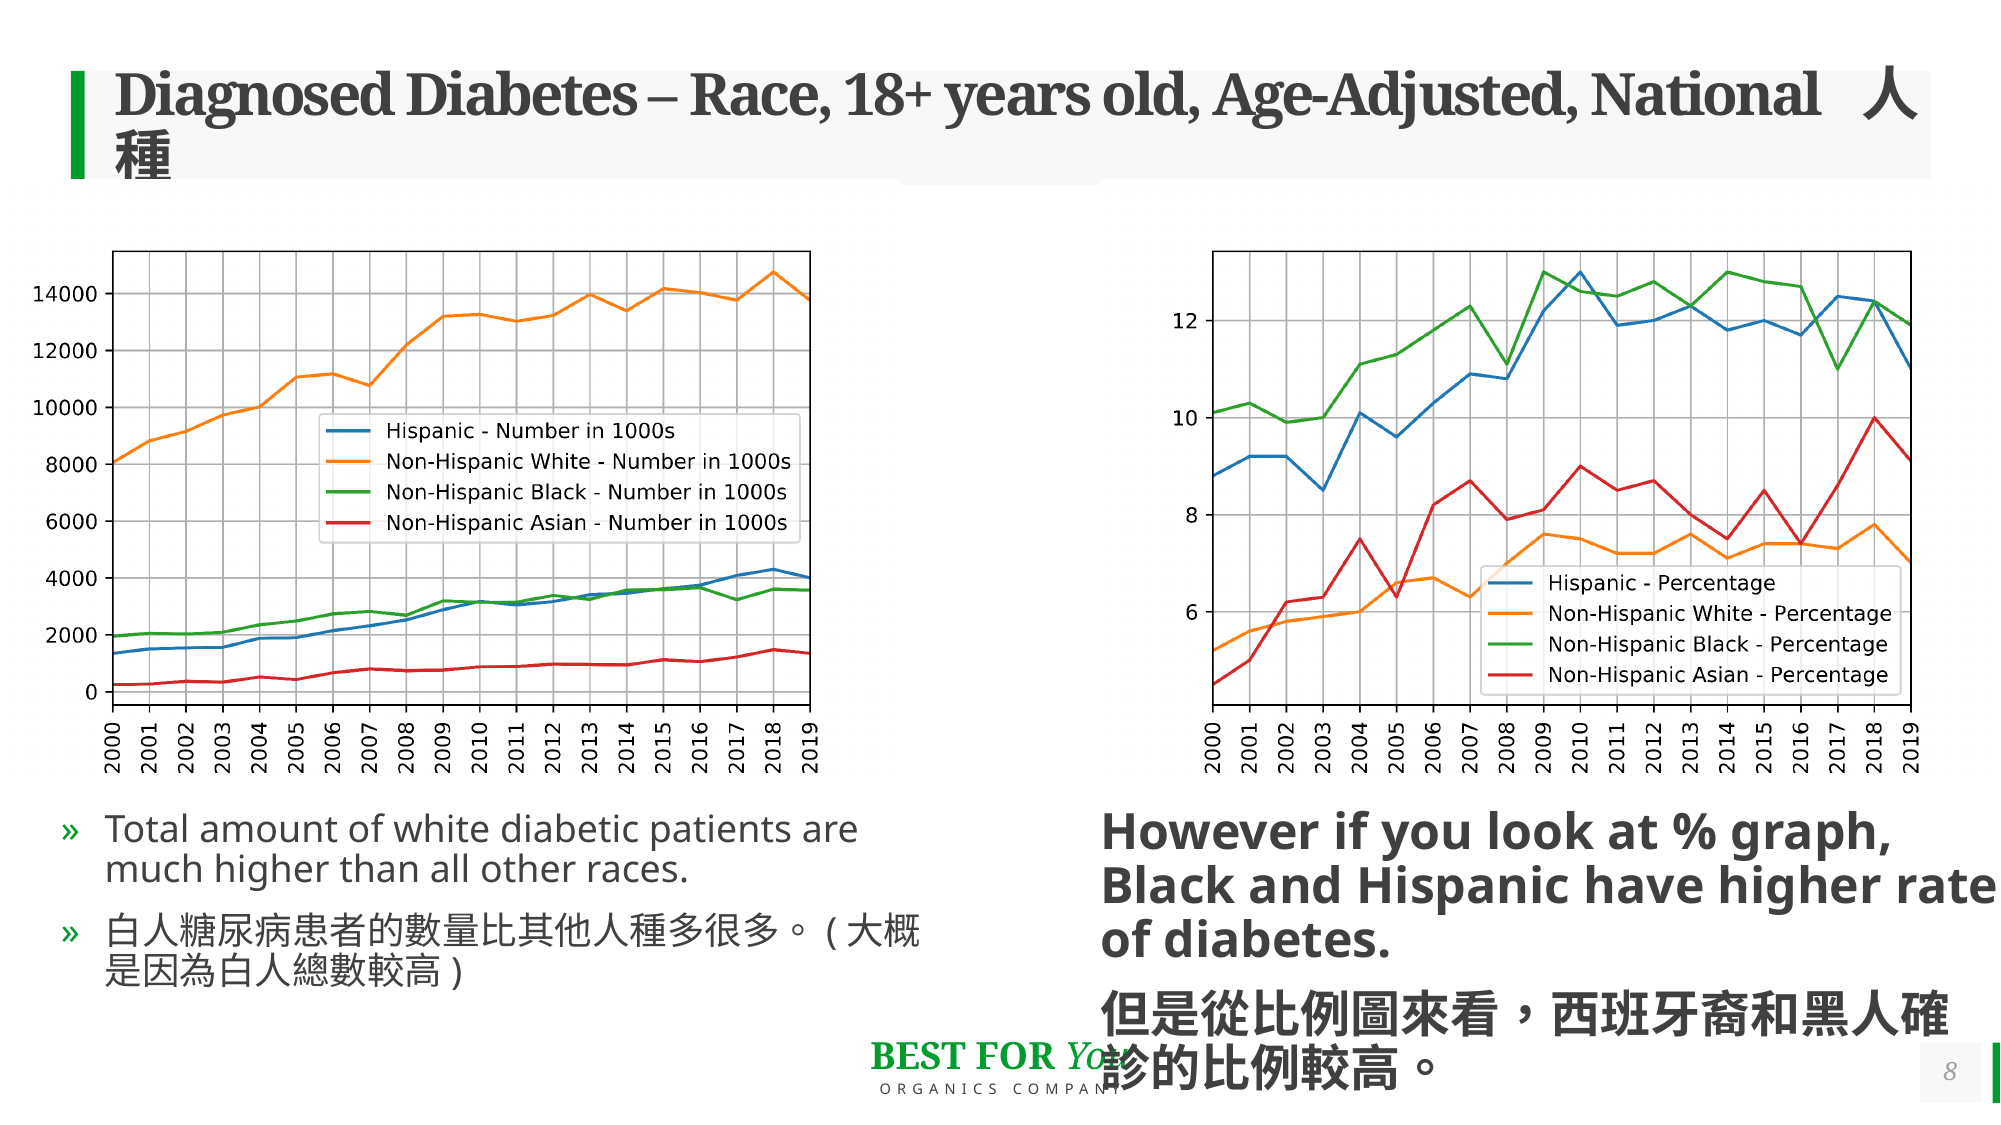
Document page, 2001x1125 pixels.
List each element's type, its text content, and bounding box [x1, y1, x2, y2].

picture [0, 179, 900, 780]
list Total amount of white diabetic patients are much higher than all other races. 白人糖尿病患者的數量比其他人種多很多。(大概是因為白人總數較高) [60, 810, 959, 1125]
list However if you look at % graph, Black and Hispanic have higher rate of diabetes. 但是從比例圖來看，西班牙裔和黑人確診的比例較高。 [1100, 806, 2000, 1125]
title Diagnosed Diabetes – Race, 18+ years old, Age-Adjusted, National 人種 [84, 70, 1932, 185]
picture [1100, 179, 2000, 780]
